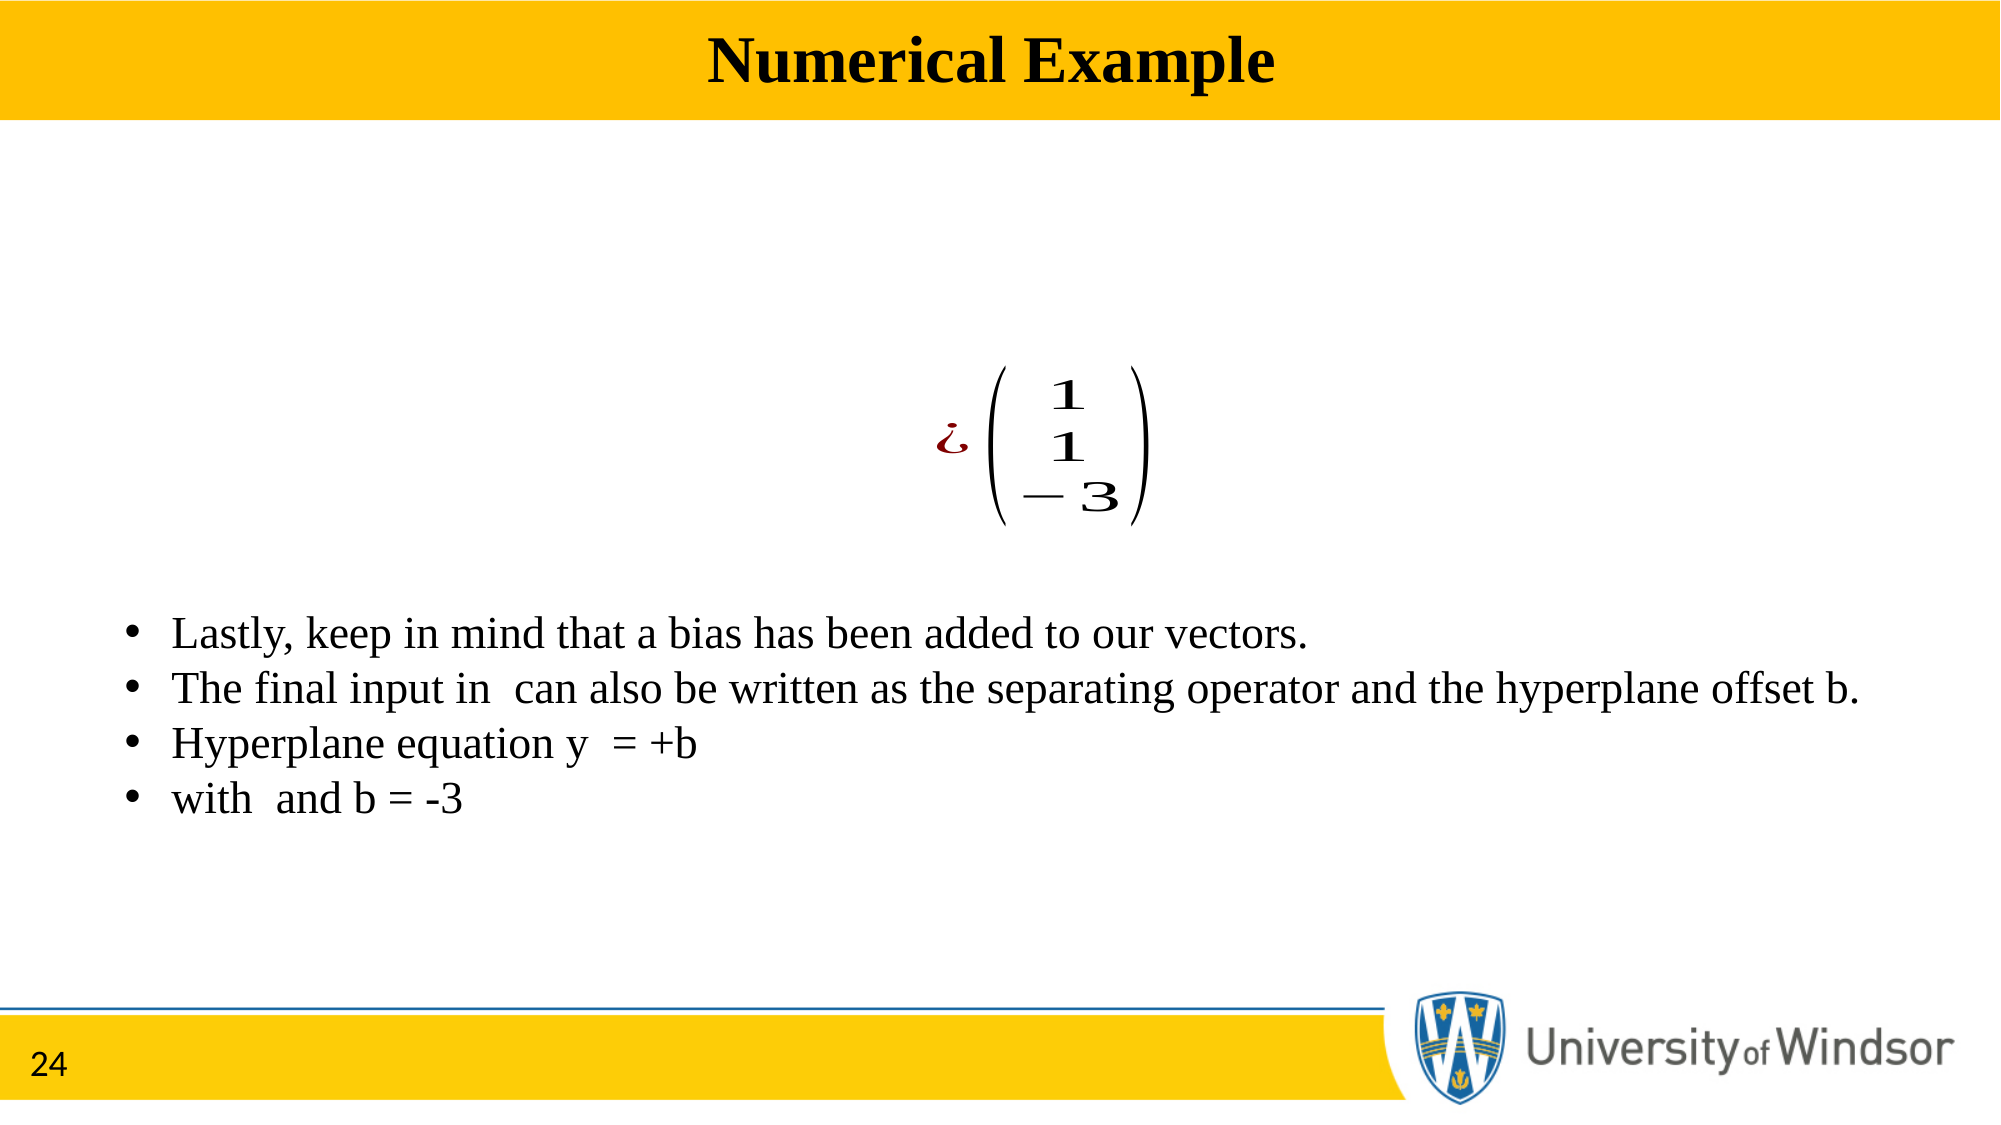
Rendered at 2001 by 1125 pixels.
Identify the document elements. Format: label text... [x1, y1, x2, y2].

picture [0, 974, 2000, 1125]
text_box Numerical Example [0, 0, 2000, 121]
text_box 24 [15, 1031, 465, 1092]
